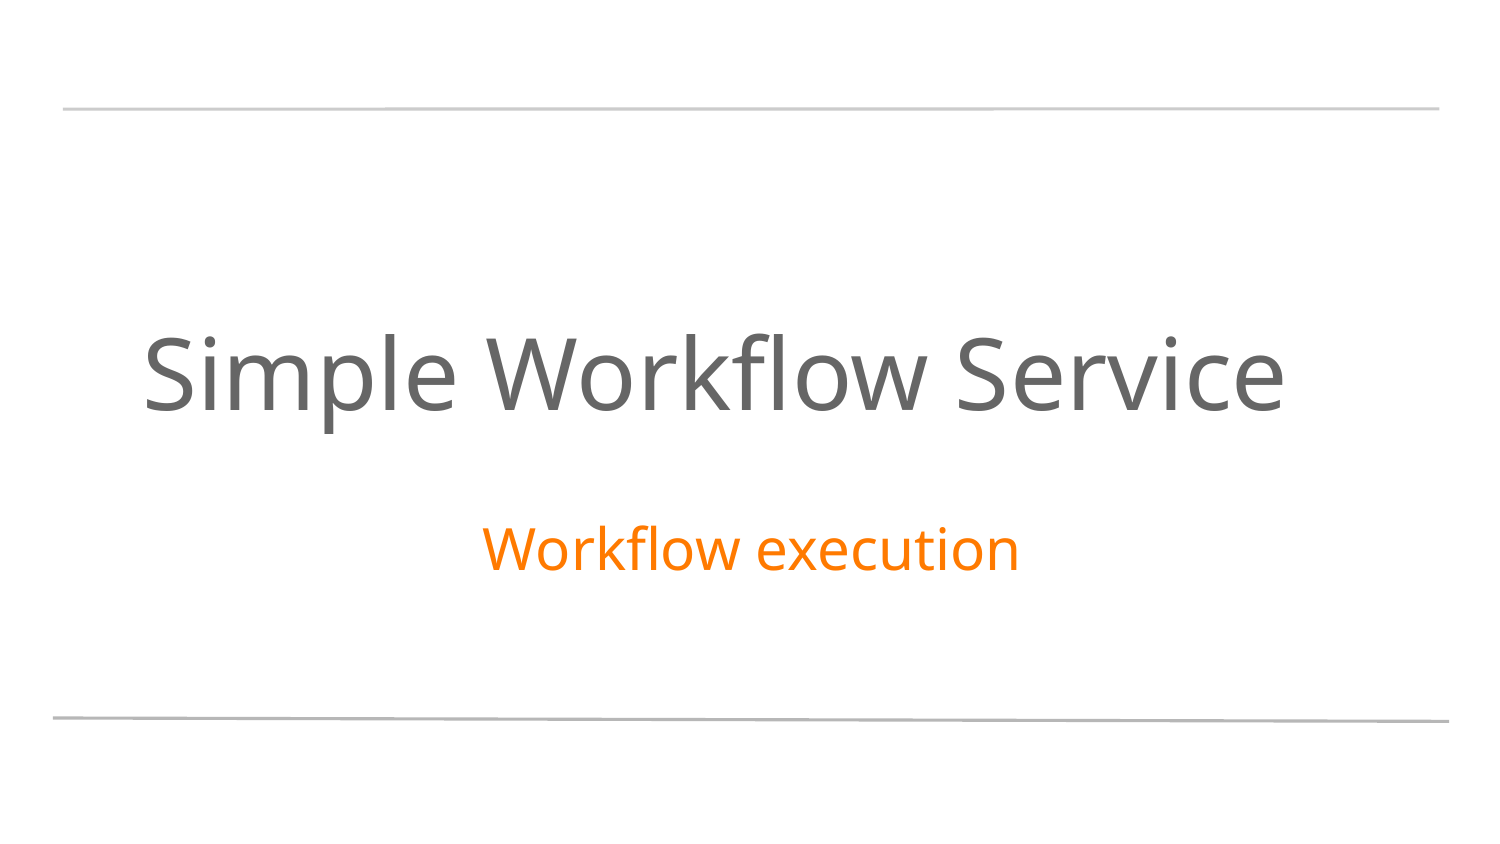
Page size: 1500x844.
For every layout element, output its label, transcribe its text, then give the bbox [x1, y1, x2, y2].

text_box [52, 717, 1450, 722]
title Simple Workflow Service [36, 258, 1421, 446]
subtitle Workflow execution [0, 497, 1398, 627]
